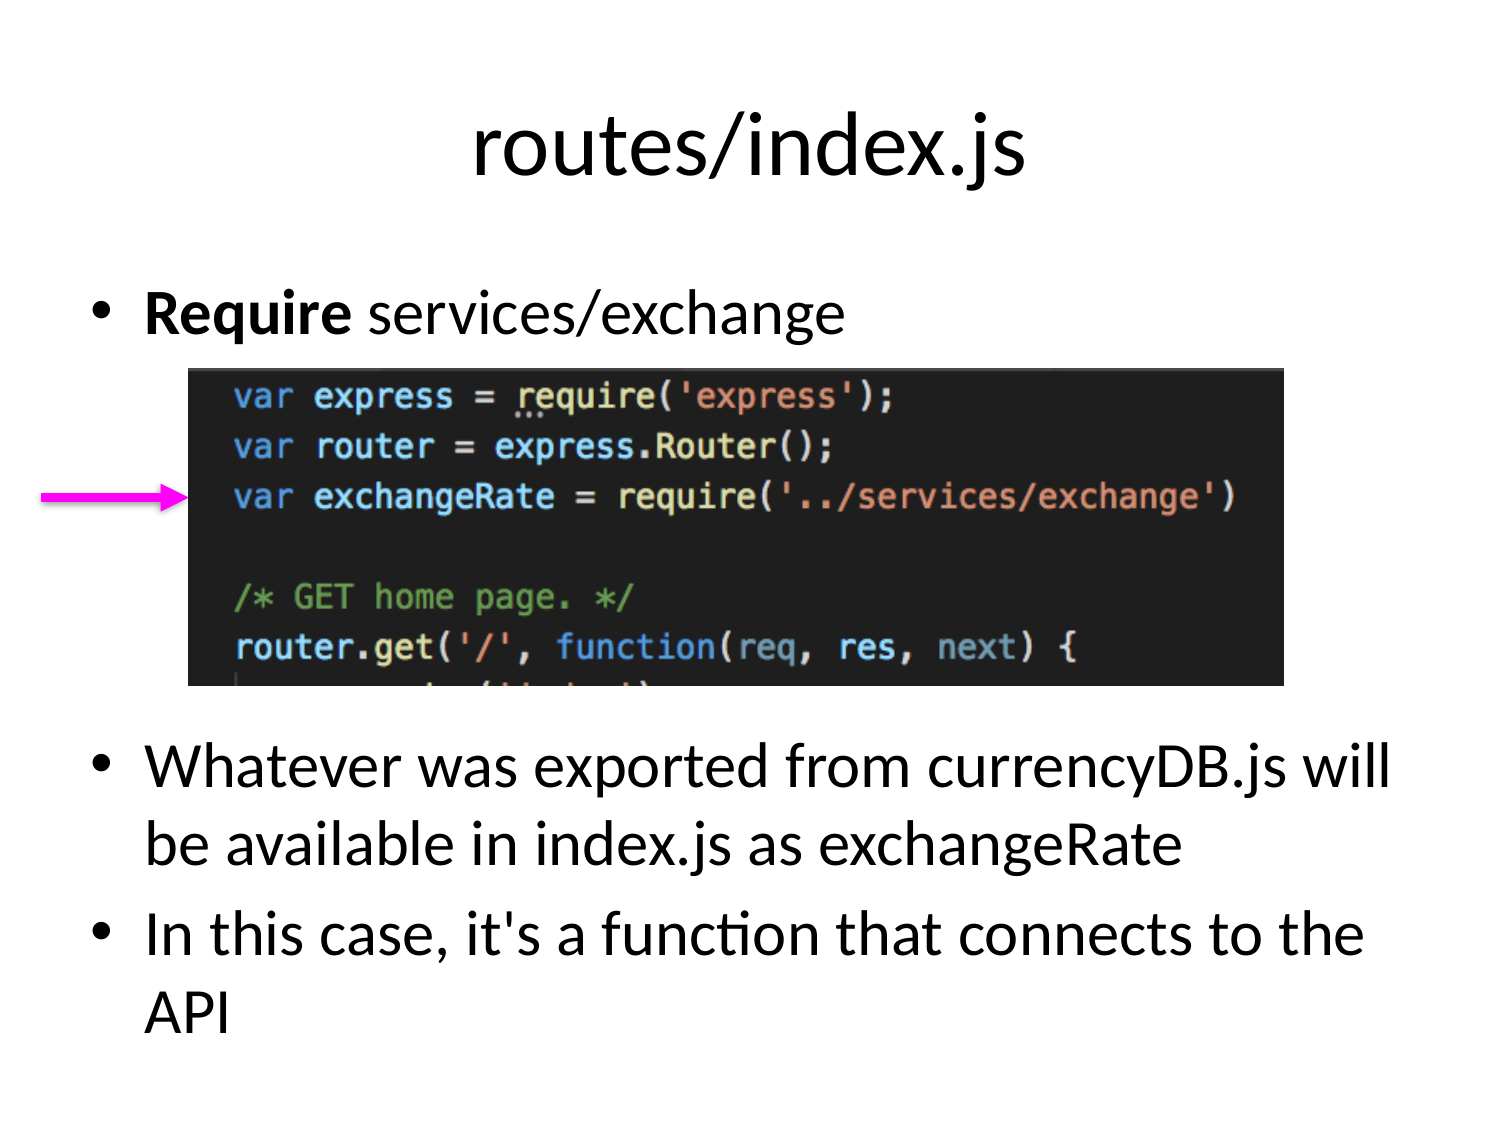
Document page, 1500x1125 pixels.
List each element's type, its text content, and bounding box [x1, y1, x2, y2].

list Require services/exchange Whatever was exported from currencyDB.js will be available in index.js as exchangeRate In this case, it's a function that connects to the API [75, 262, 1425, 1061]
title routes/index.js [75, 45, 1425, 233]
picture [188, 367, 1284, 686]
